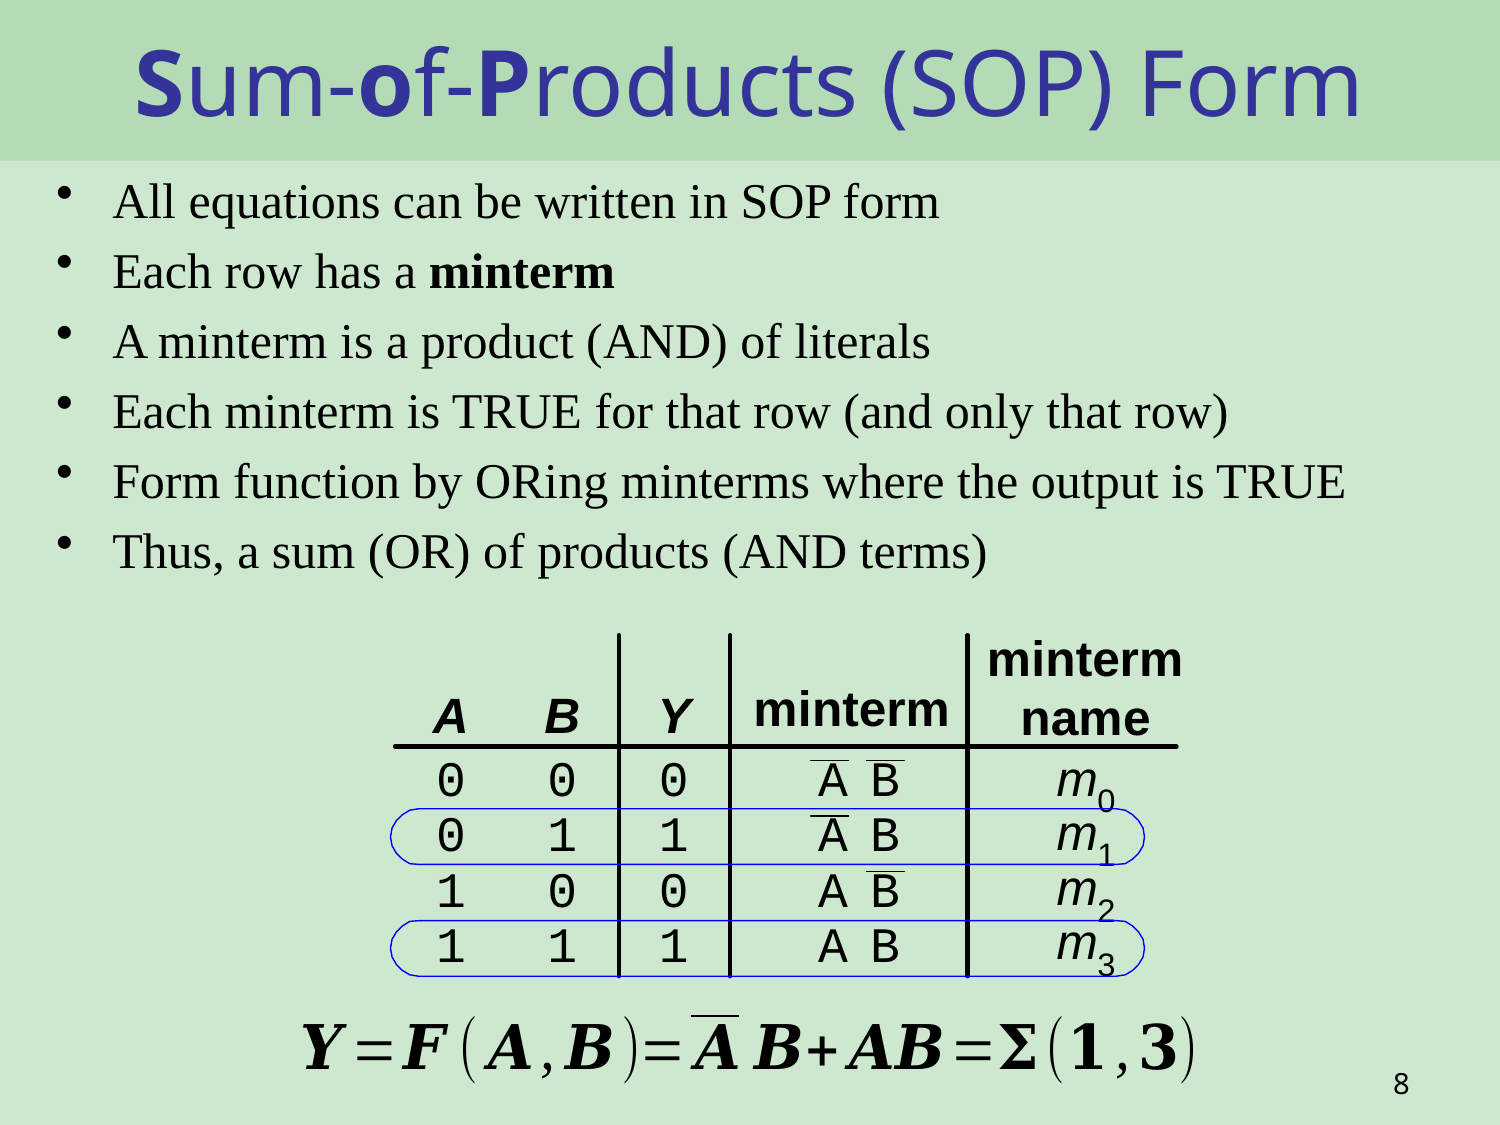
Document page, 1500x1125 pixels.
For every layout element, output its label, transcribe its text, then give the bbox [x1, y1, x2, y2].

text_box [383, 617, 1246, 1012]
text_box All equations can be written in SOP form Each row has a minterm A minterm is a product (AND) of literals Each minterm is TRUE for that row (and only that row) Form function by ORing minterms where the output is TRUE Thus, a sum (OR) of products (AND terms) [41, 160, 1488, 622]
slide_number 8 [1112, 1037, 1426, 1113]
title Sum-of-Products (SOP) Form [0, 3, 1500, 157]
